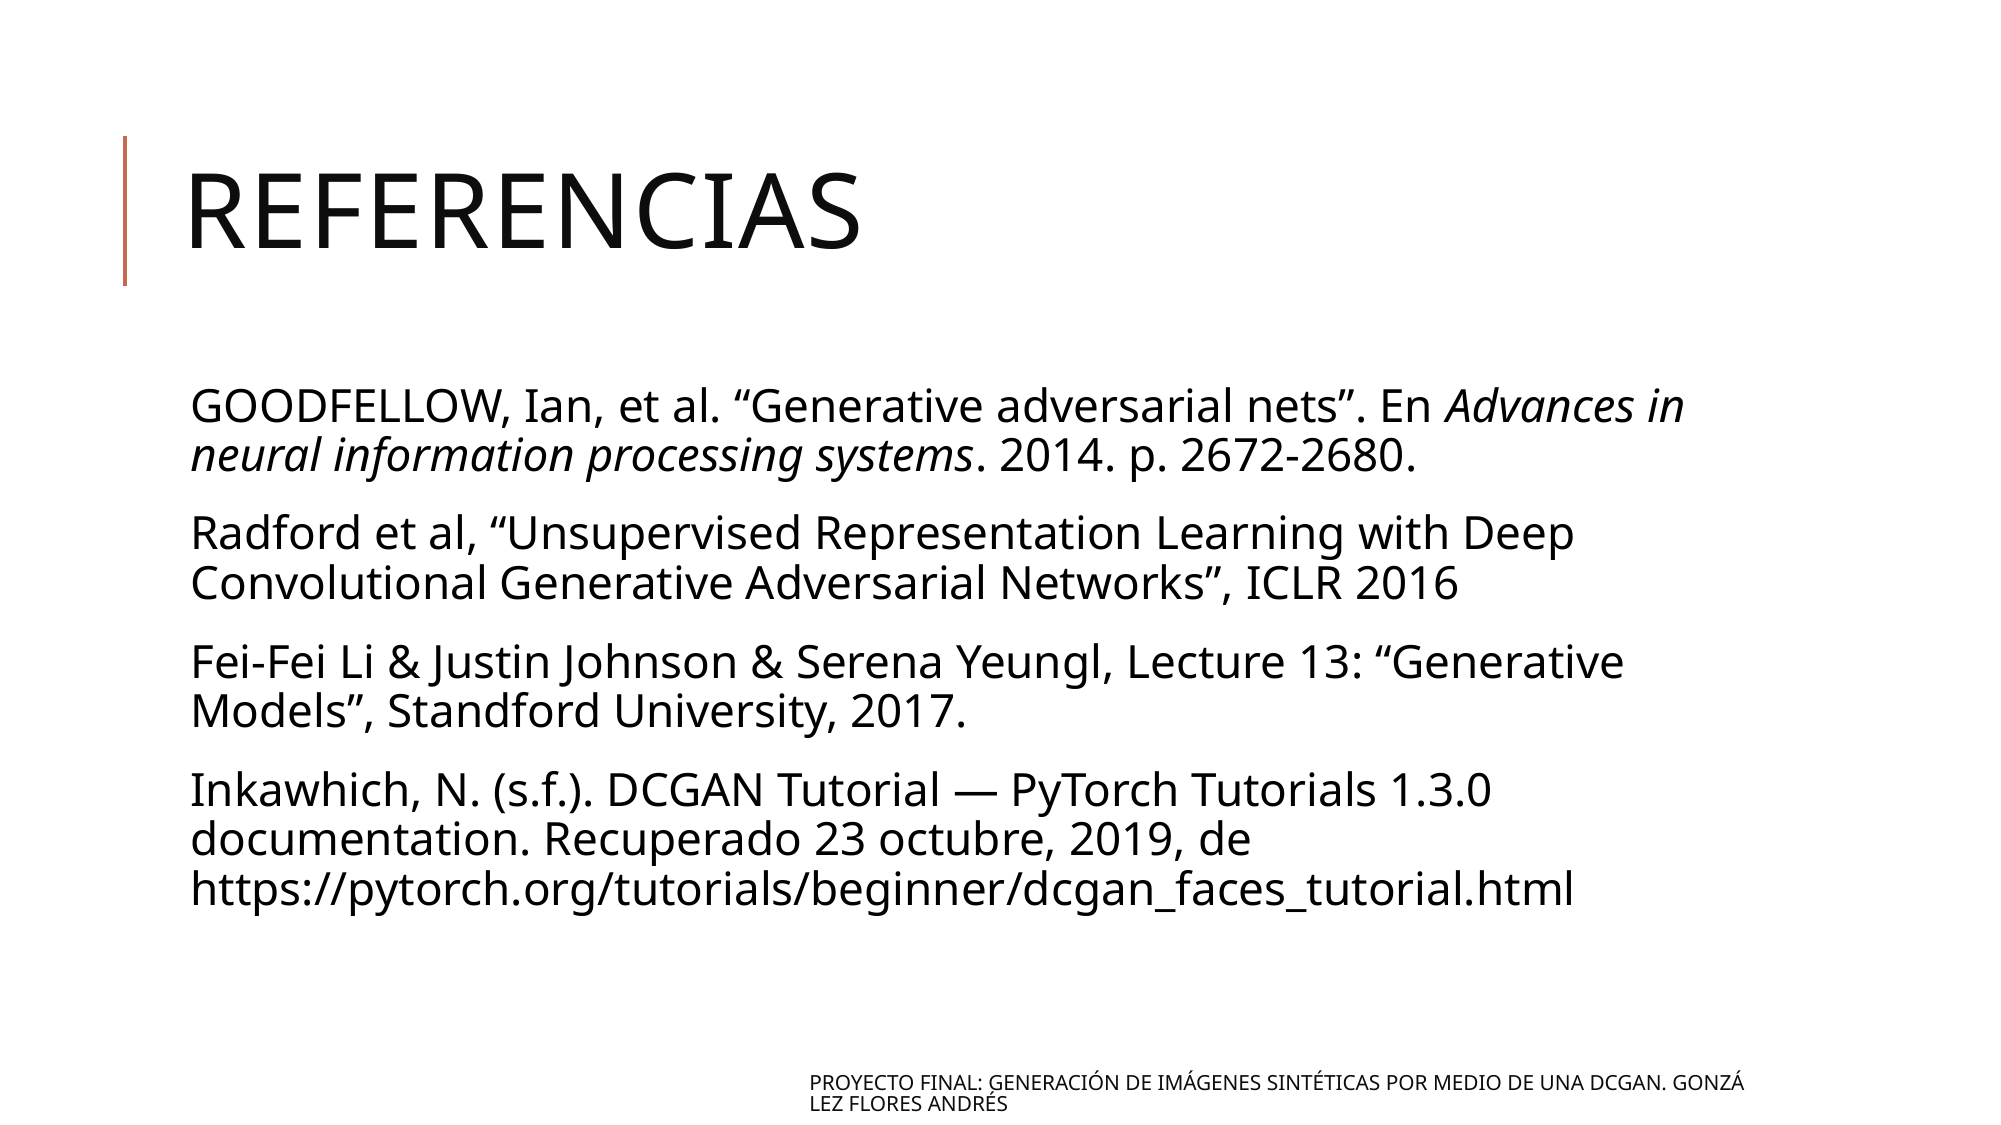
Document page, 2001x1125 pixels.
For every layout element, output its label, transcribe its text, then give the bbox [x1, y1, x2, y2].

footer Proyecto Final: Generación de imágenes sintéticas por medio de una DCGAN. González Flores Andrés [794, 1061, 1763, 1107]
list GOODFELLOW, Ian, et al. “Generative adversarial nets”. En Advances in neural information processing systems. 2014. p. 2672-2680. Radford et al, “Unsupervised Representation Learning with Deep Convolutional Generative Adversarial Networks”, ICLR 2016 Fei-Fei Li & Justin Johnson & Serena Yeungl, Lecture 13: “Generative Models”, Standford University, 2017. Inkawhich, N. (s.f.). DCGAN Tutorial — PyTorch Tutorials 1.3.0 documentation. Recuperado 23 octubre, 2019, de https://pytorch.org/tutorials/beginner/dcgan_faces_tutorial.html [168, 375, 1763, 1035]
title Referencias [168, 96, 1763, 342]
